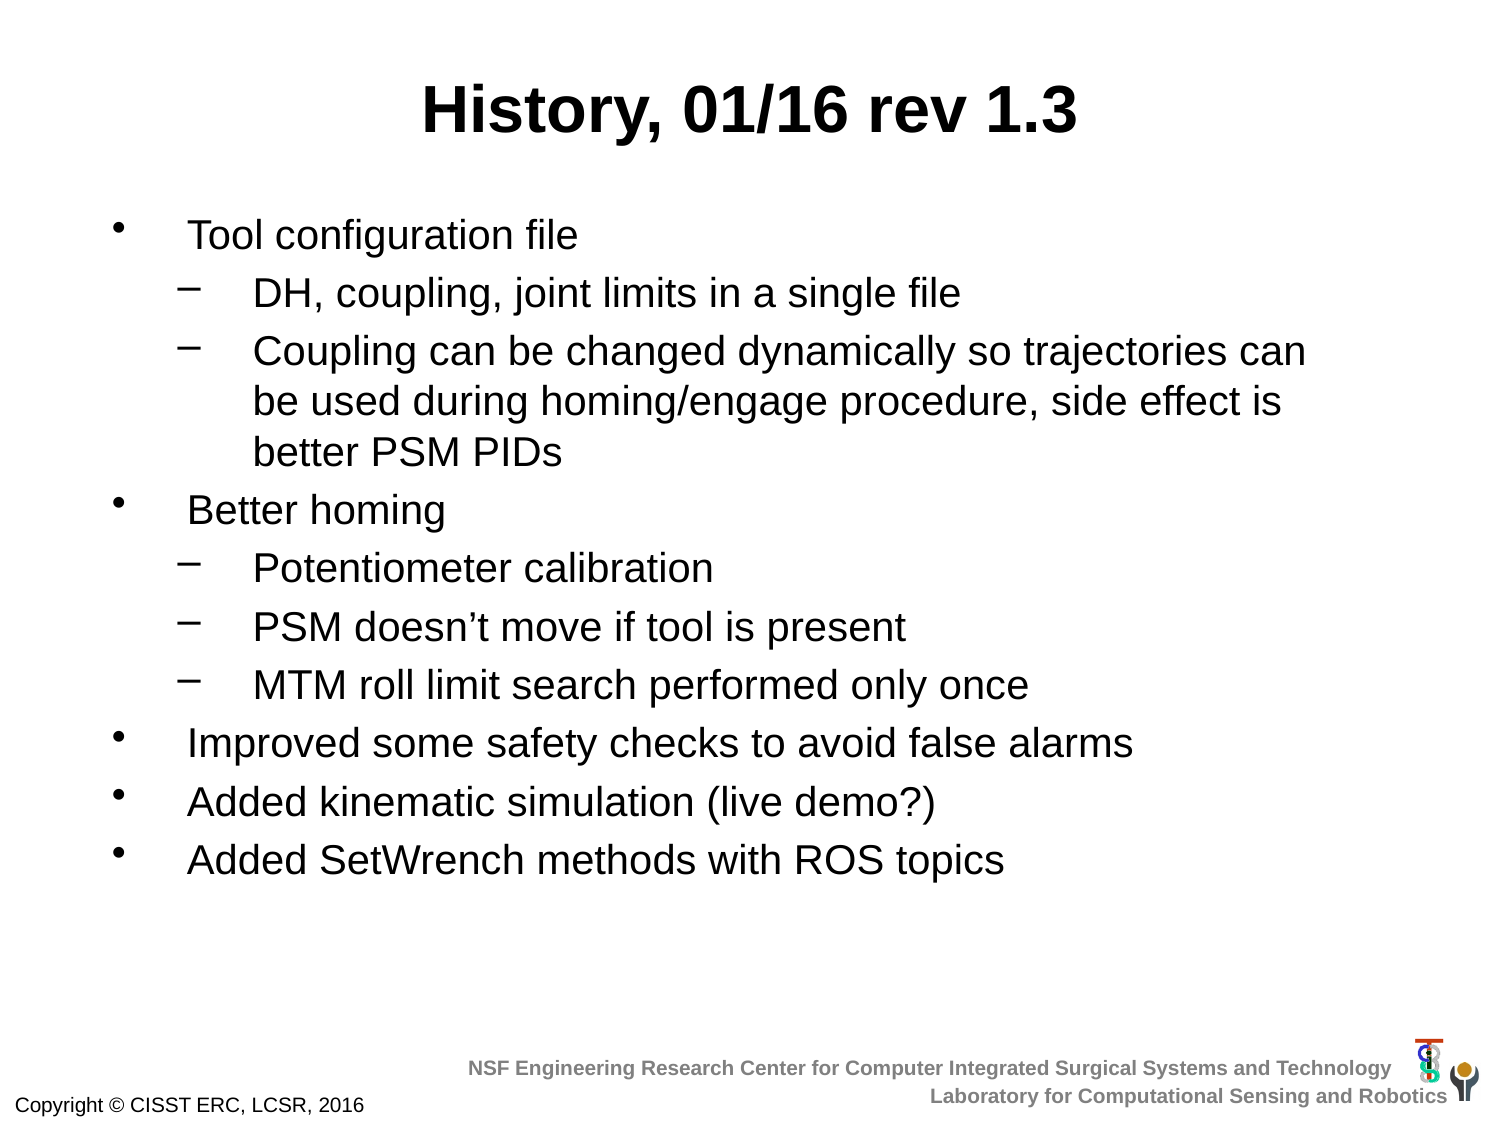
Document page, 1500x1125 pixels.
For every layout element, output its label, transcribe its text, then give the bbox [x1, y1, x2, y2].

picture [1412, 1037, 1445, 1083]
title History, 01/16 rev 1.3 [112, 37, 1388, 175]
picture [1449, 1062, 1481, 1101]
list Tool configuration file DH, coupling, joint limits in a single file Coupling can be changed dynamically so trajectories can be used during homing/engage procedure, side effect is better PSM PIDs Better homing Potentiometer calibration PSM doesn’t move if tool is present MTM roll limit search performed only once Improved some safety checks to avoid false alarms Added kinematic simulation (live demo?) Added SetWrench methods with ROS topics [87, 200, 1363, 1000]
